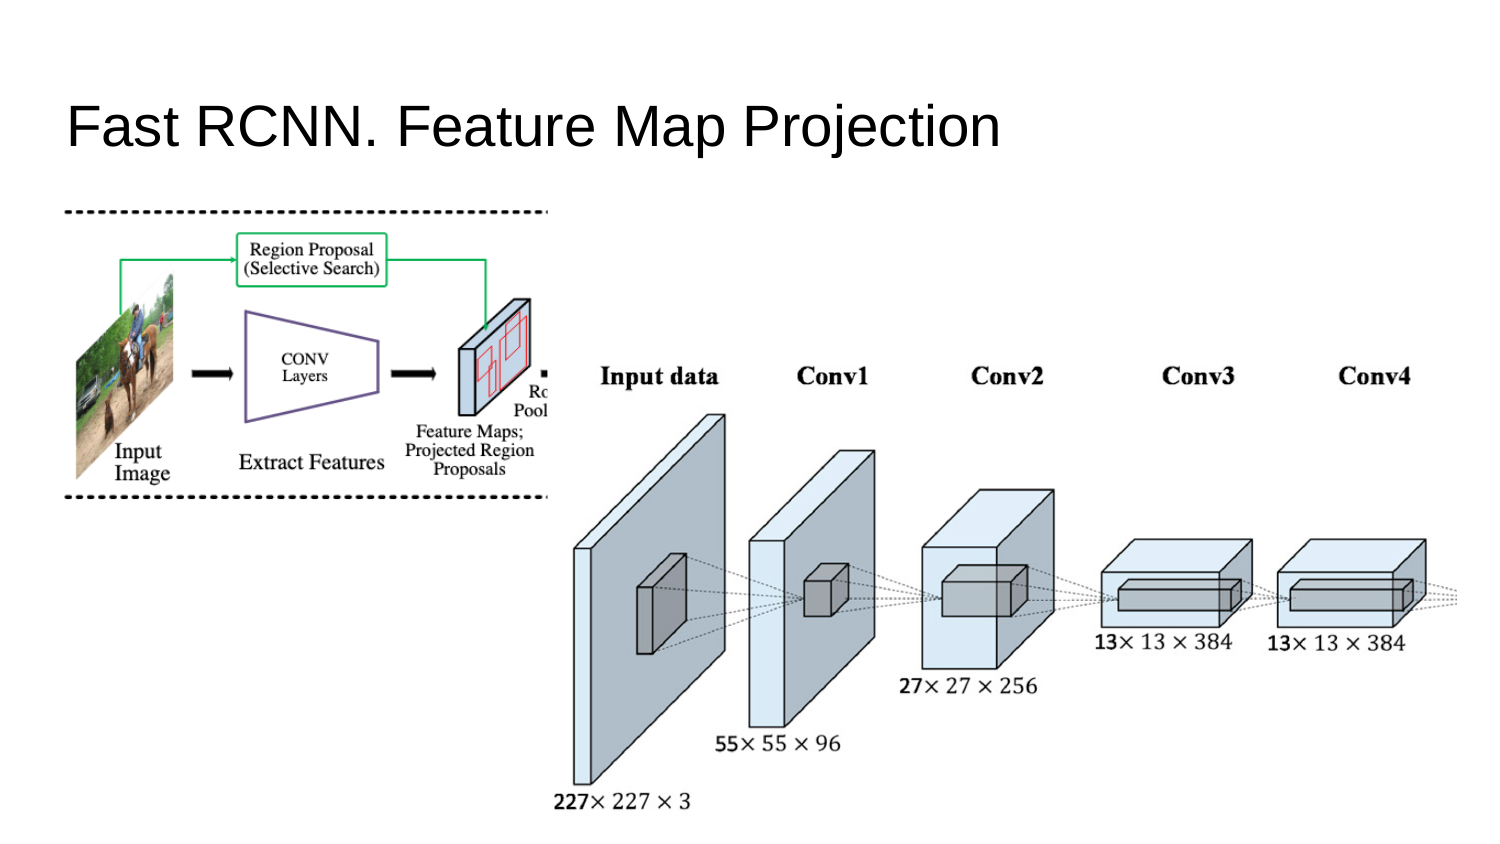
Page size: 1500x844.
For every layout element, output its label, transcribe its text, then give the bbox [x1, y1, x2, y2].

picture [50, 207, 1458, 818]
title Fast RCNN. Feature Map Projection [51, 72, 1449, 167]
